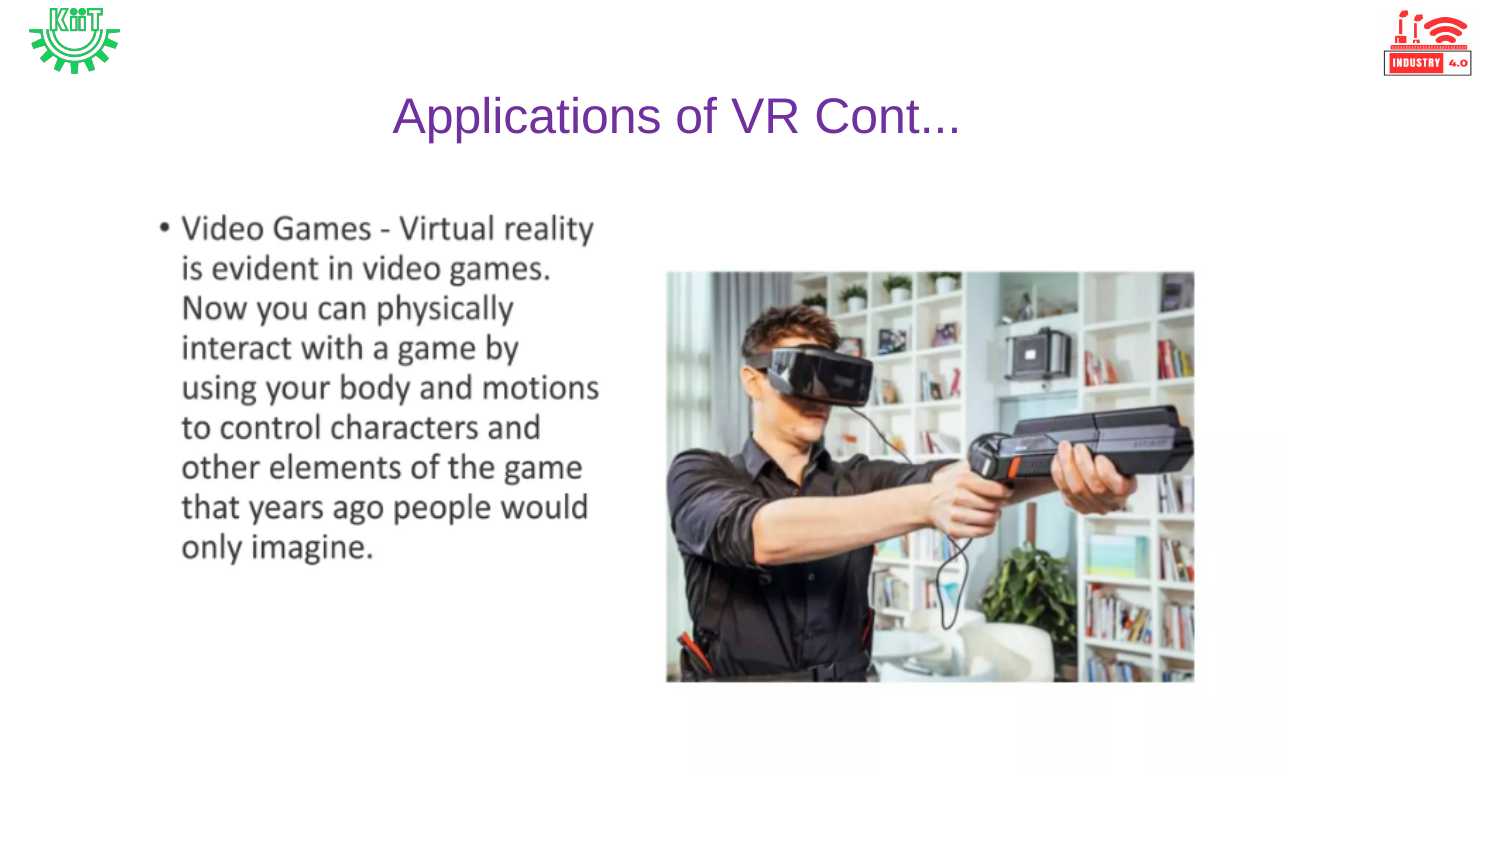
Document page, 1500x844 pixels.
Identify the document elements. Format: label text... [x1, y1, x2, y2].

picture [29, 8, 120, 74]
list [101, 177, 1364, 772]
text_box Applications of VR Cont... [377, 76, 1035, 152]
picture [1382, 8, 1473, 78]
